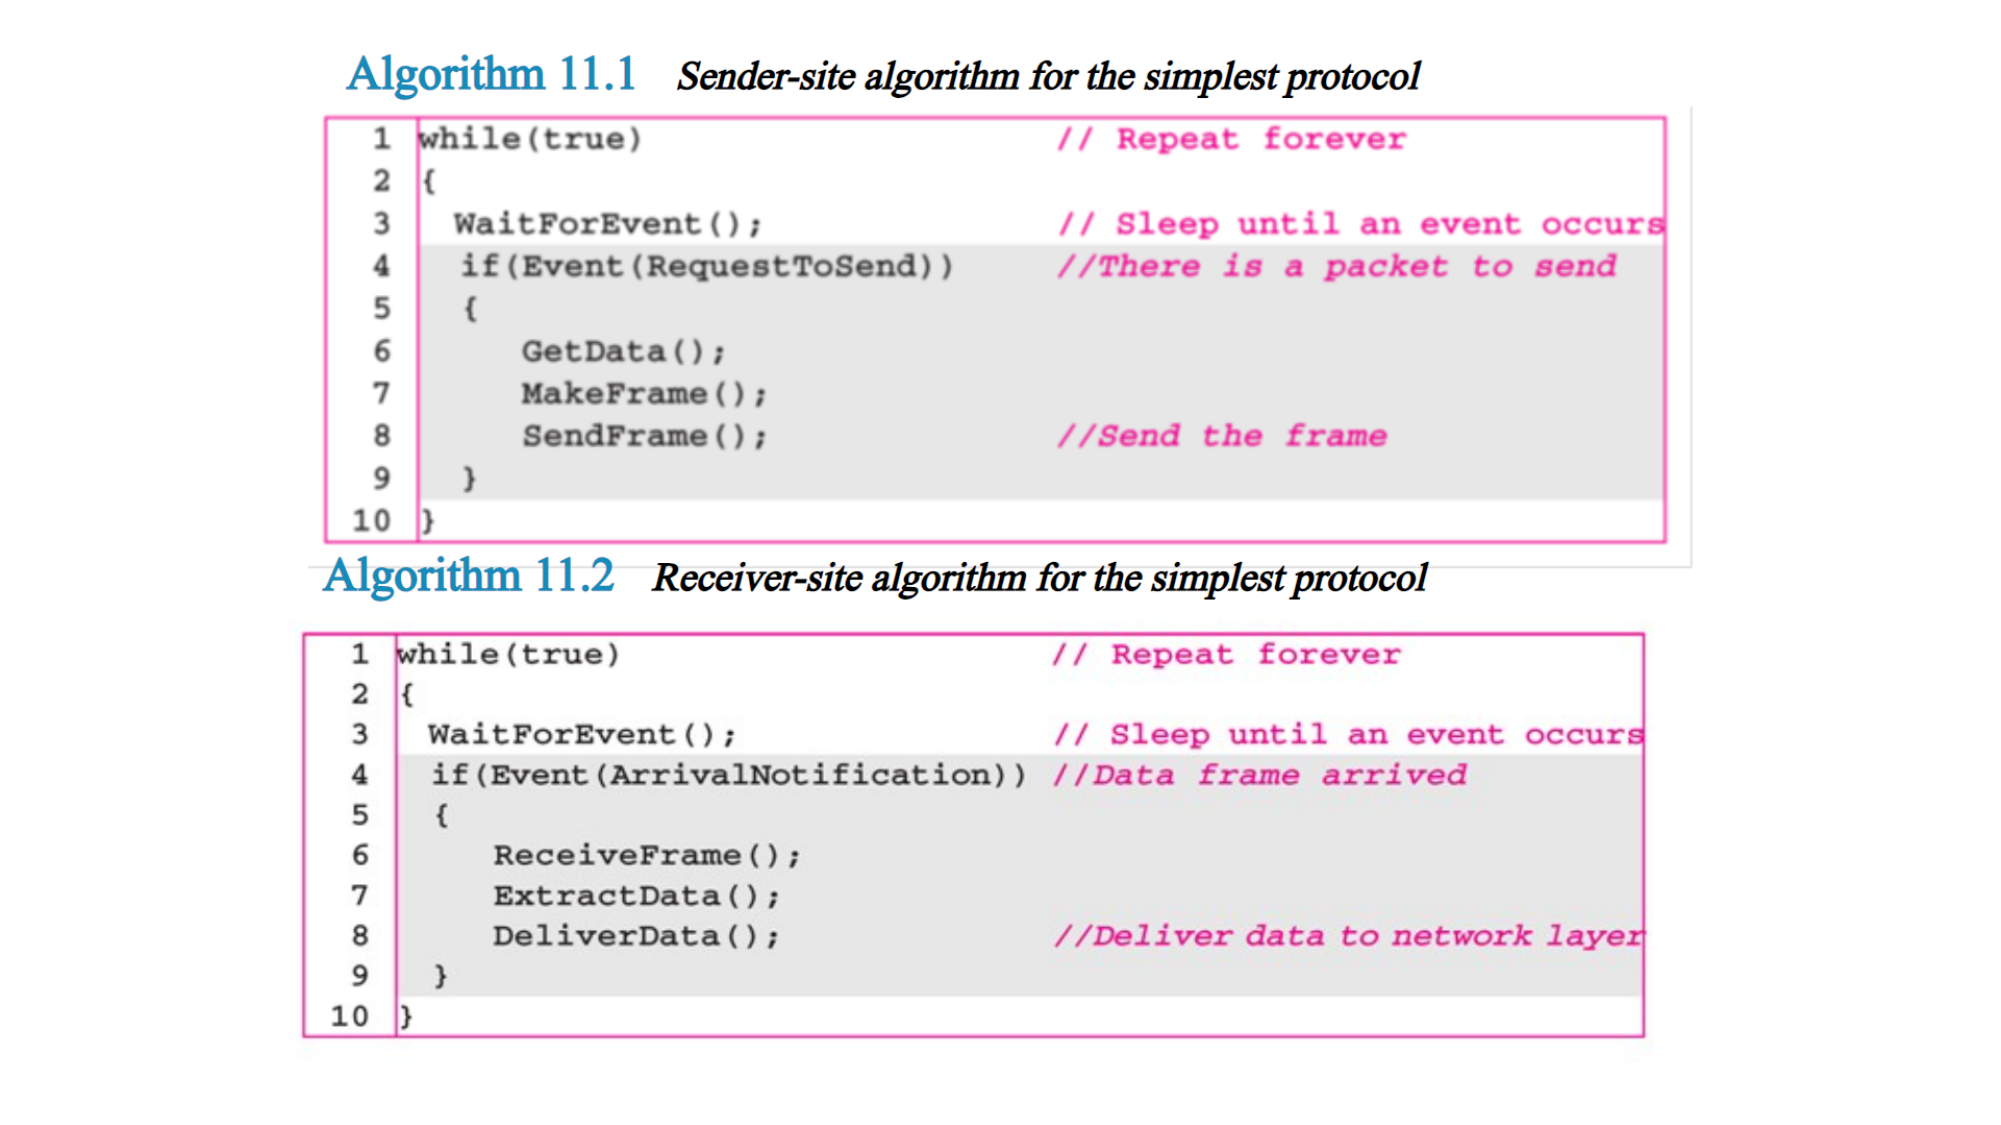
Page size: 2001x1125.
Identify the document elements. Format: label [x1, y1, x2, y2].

picture [289, 0, 1710, 1068]
